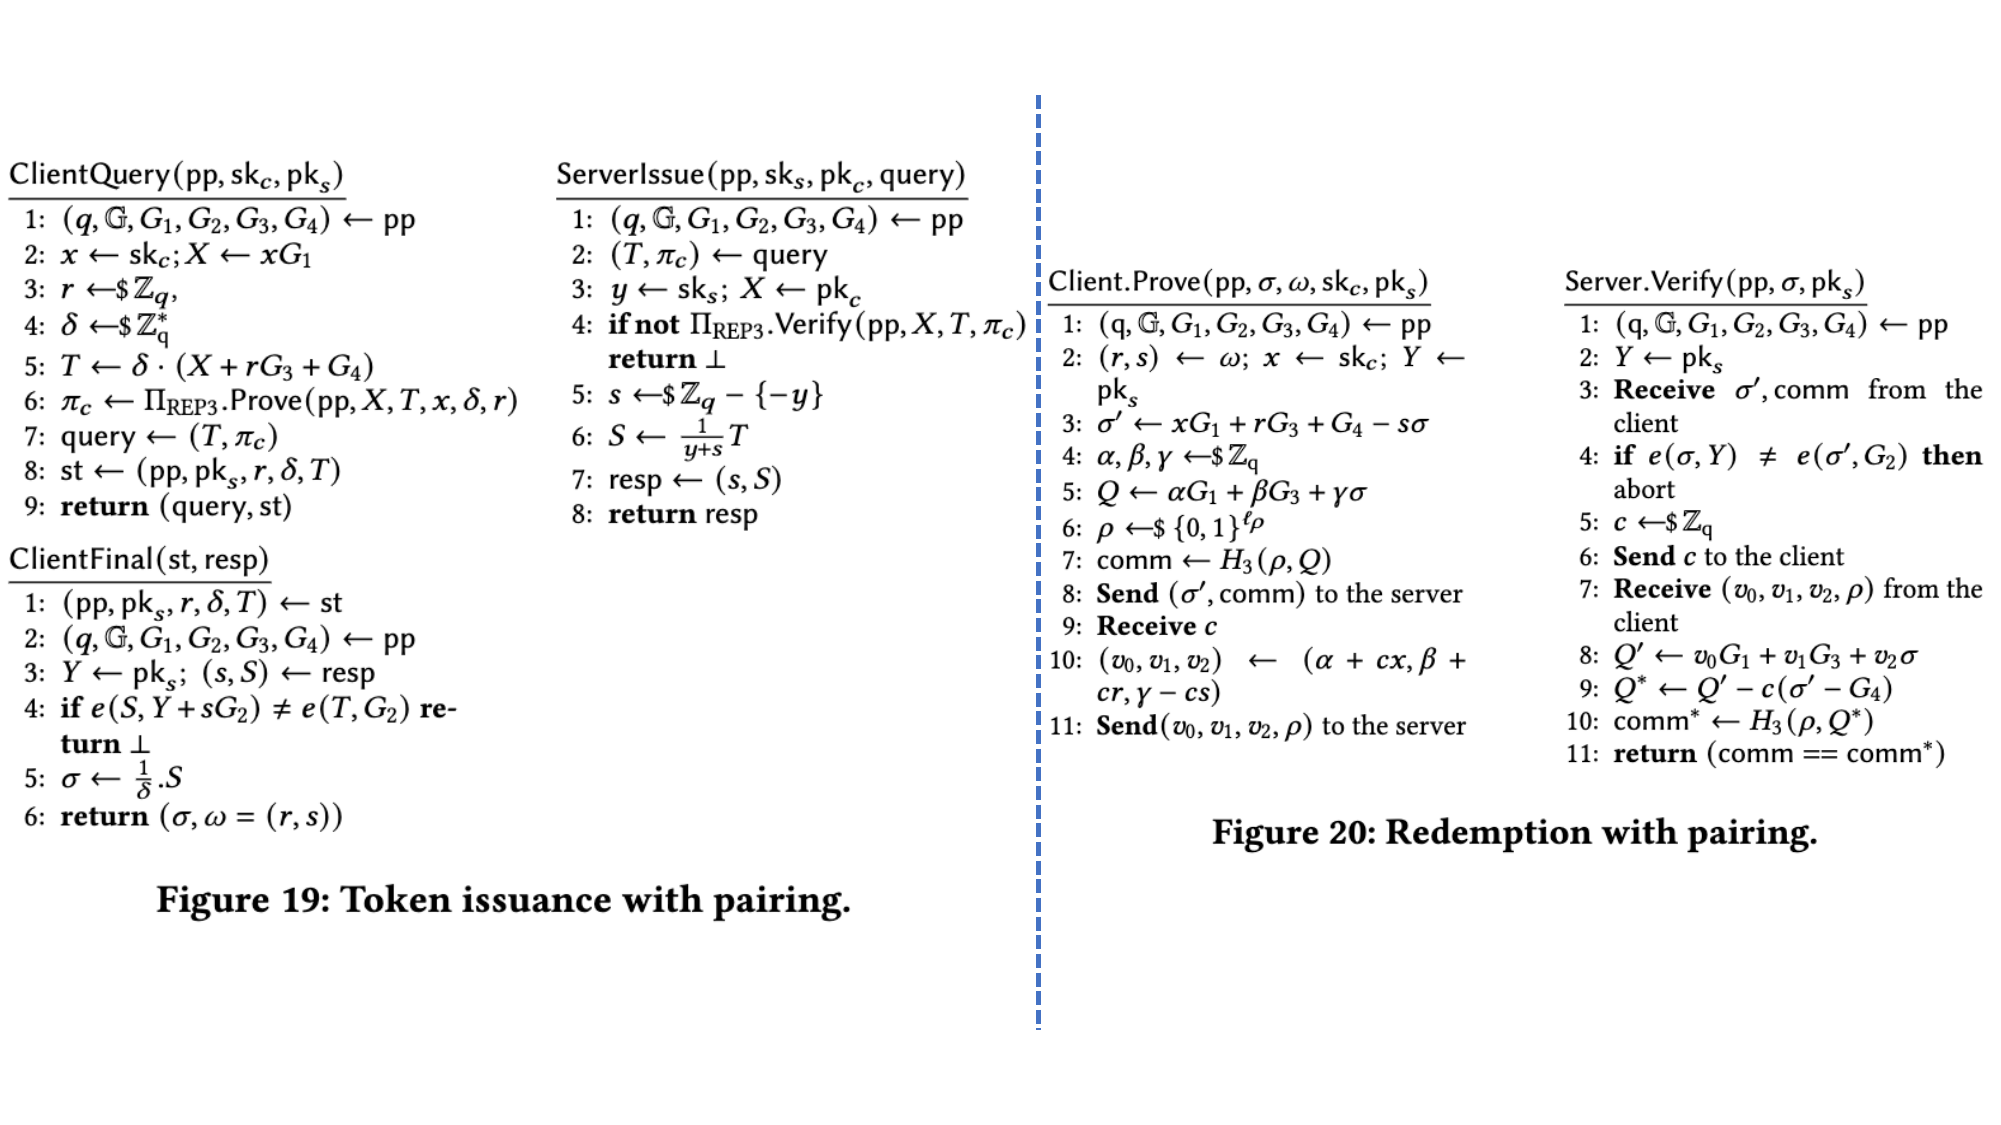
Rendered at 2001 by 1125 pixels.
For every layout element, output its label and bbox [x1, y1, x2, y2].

picture [0, 133, 1038, 926]
picture [1039, 257, 1999, 857]
